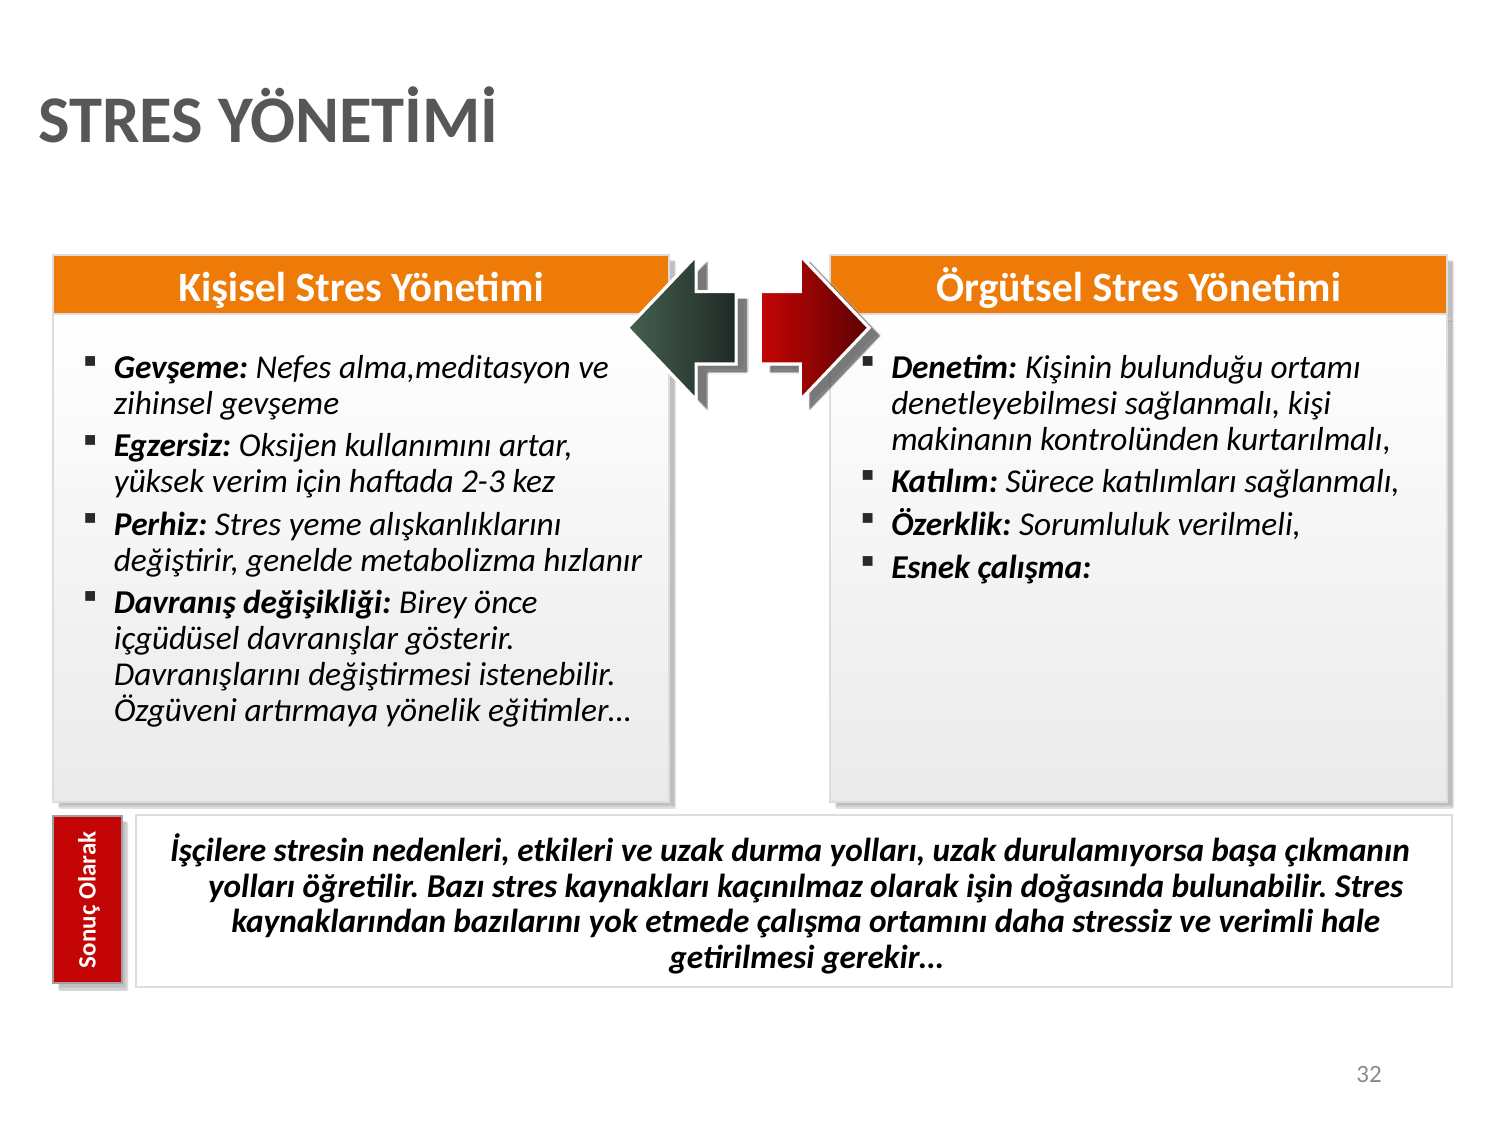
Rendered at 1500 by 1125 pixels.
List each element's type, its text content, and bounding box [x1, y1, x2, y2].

slide_number 32 [1059, 1042, 1397, 1103]
text_box [627, 255, 737, 400]
text_box [760, 255, 869, 400]
text_box Kişisel Stres Yönetimi [53, 255, 670, 314]
text_box STRES YÖNETİMİ [38, 67, 1485, 174]
text_box Gevşeme: Nefes alma,meditasyon ve zihinsel gevşeme Egzersiz: Oksijen kullanımını artar, yüksek verim için haftada 2-3 kez Perhiz: Stres yeme alışkanlıklarını değiştirir, genelde metabolizma hızlanır Davranış değişikliği: Birey önce içgüdüsel davranışlar gösterir. Davranışlarını değiştirmesi istenebilir. Özgüveni artırmaya yönelik eğitimler… [53, 314, 670, 802]
text_box Sonuç Olarak [53, 816, 122, 984]
text_box İşçilere stresin nedenleri, etkileri ve uzak durma yolları, uzak durulamıyorsa başa çıkmanın yolları öğretilir. Bazı stres kaynakları kaçınılmaz olarak işin doğasında bulunabilir. Stres kaynaklarından bazılarını yok etmede çalışma ortamını daha stressiz ve verimli hale getirilmesi gerekir… [135, 815, 1453, 988]
text_box Örgütsel Stres Yönetimi [830, 255, 1447, 314]
text_box Denetim: Kişinin bulunduğu ortamı denetleyebilmesi sağlanmalı, kişi makinanın kontrolünden kurtarılmalı, Katılım: Sürece katılımları sağlanmalı, Özerklik: Sorumluluk verilmeli, Esnek çalışma: [830, 314, 1447, 802]
